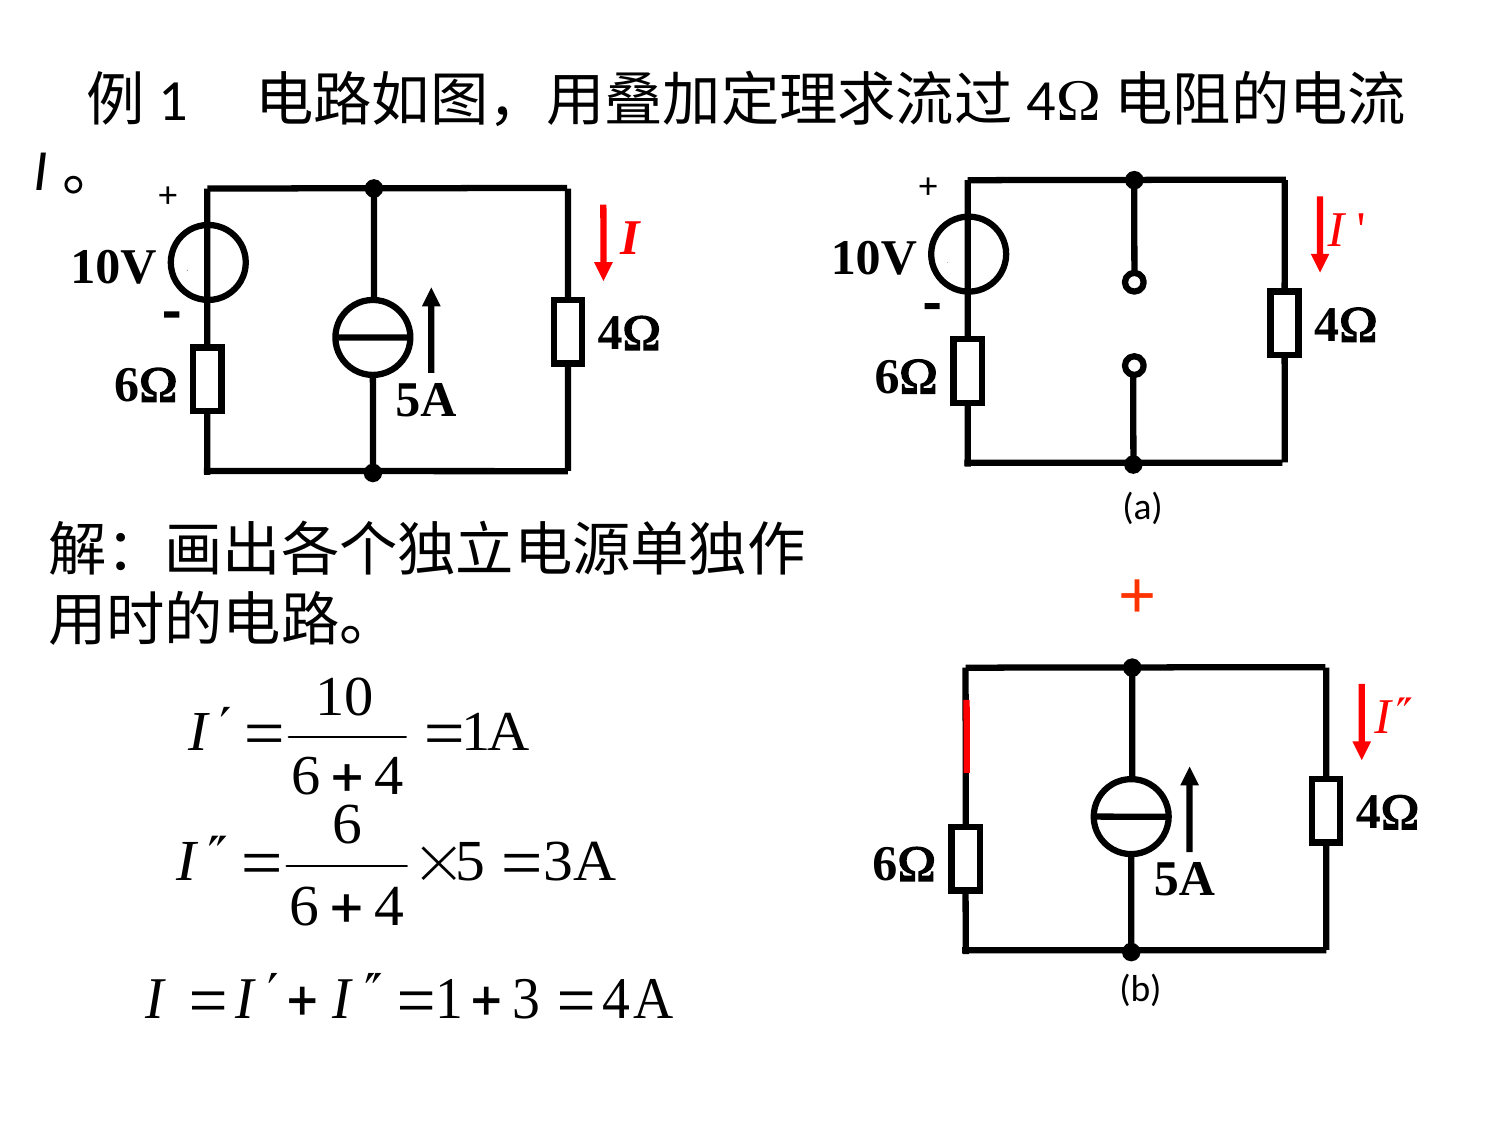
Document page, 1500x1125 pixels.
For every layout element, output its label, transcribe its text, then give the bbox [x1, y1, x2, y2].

text_box 解：画出各个独立电源单独作用时的电路。 [33, 504, 842, 660]
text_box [855, 666, 1436, 1032]
text_box + [1104, 559, 1192, 641]
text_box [134, 964, 684, 1032]
text_box 例1 电路如图，用叠加定理求流过4电阻的电流 I。 [18, 55, 1451, 210]
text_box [53, 162, 678, 476]
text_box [177, 661, 541, 786]
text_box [165, 788, 624, 937]
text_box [814, 153, 1394, 551]
